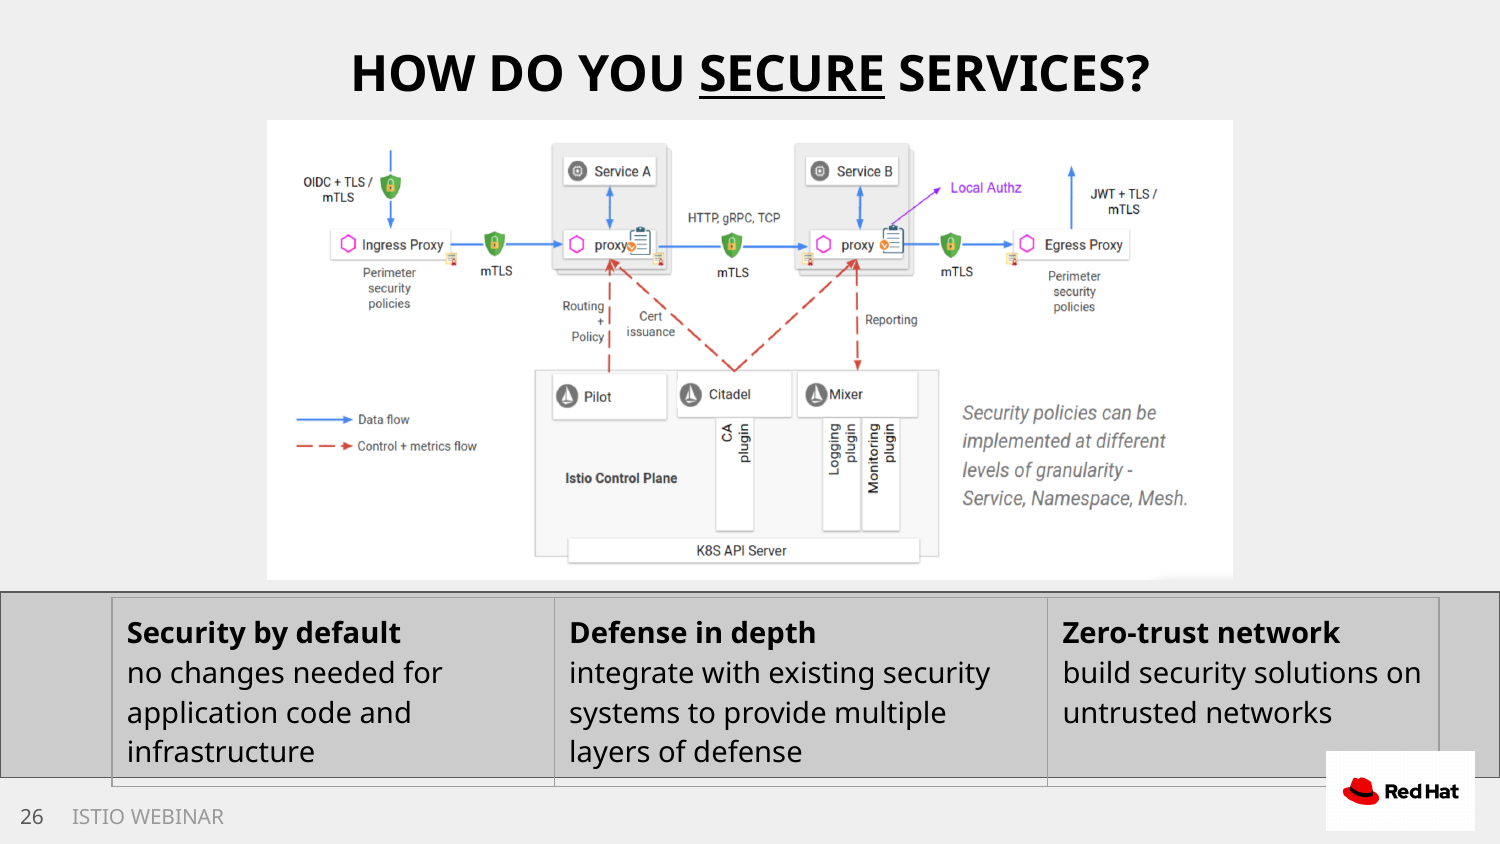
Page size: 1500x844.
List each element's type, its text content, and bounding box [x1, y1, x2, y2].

table_header Zero-trust network build security solutions on untrusted networks [1048, 598, 1438, 786]
table_header Defense in depth integrate with existing security systems to provide multiple layers of defense [555, 598, 1047, 786]
table_header Security by default no changes needed for application code and infrastructure [113, 598, 554, 786]
slide_number ‹#› [0, 789, 59, 844]
text_box HOW DO YOU SECURE SERVICES? [0, 26, 1500, 120]
picture [1325, 751, 1475, 831]
picture [266, 119, 1233, 580]
text_box [0, 592, 1500, 778]
